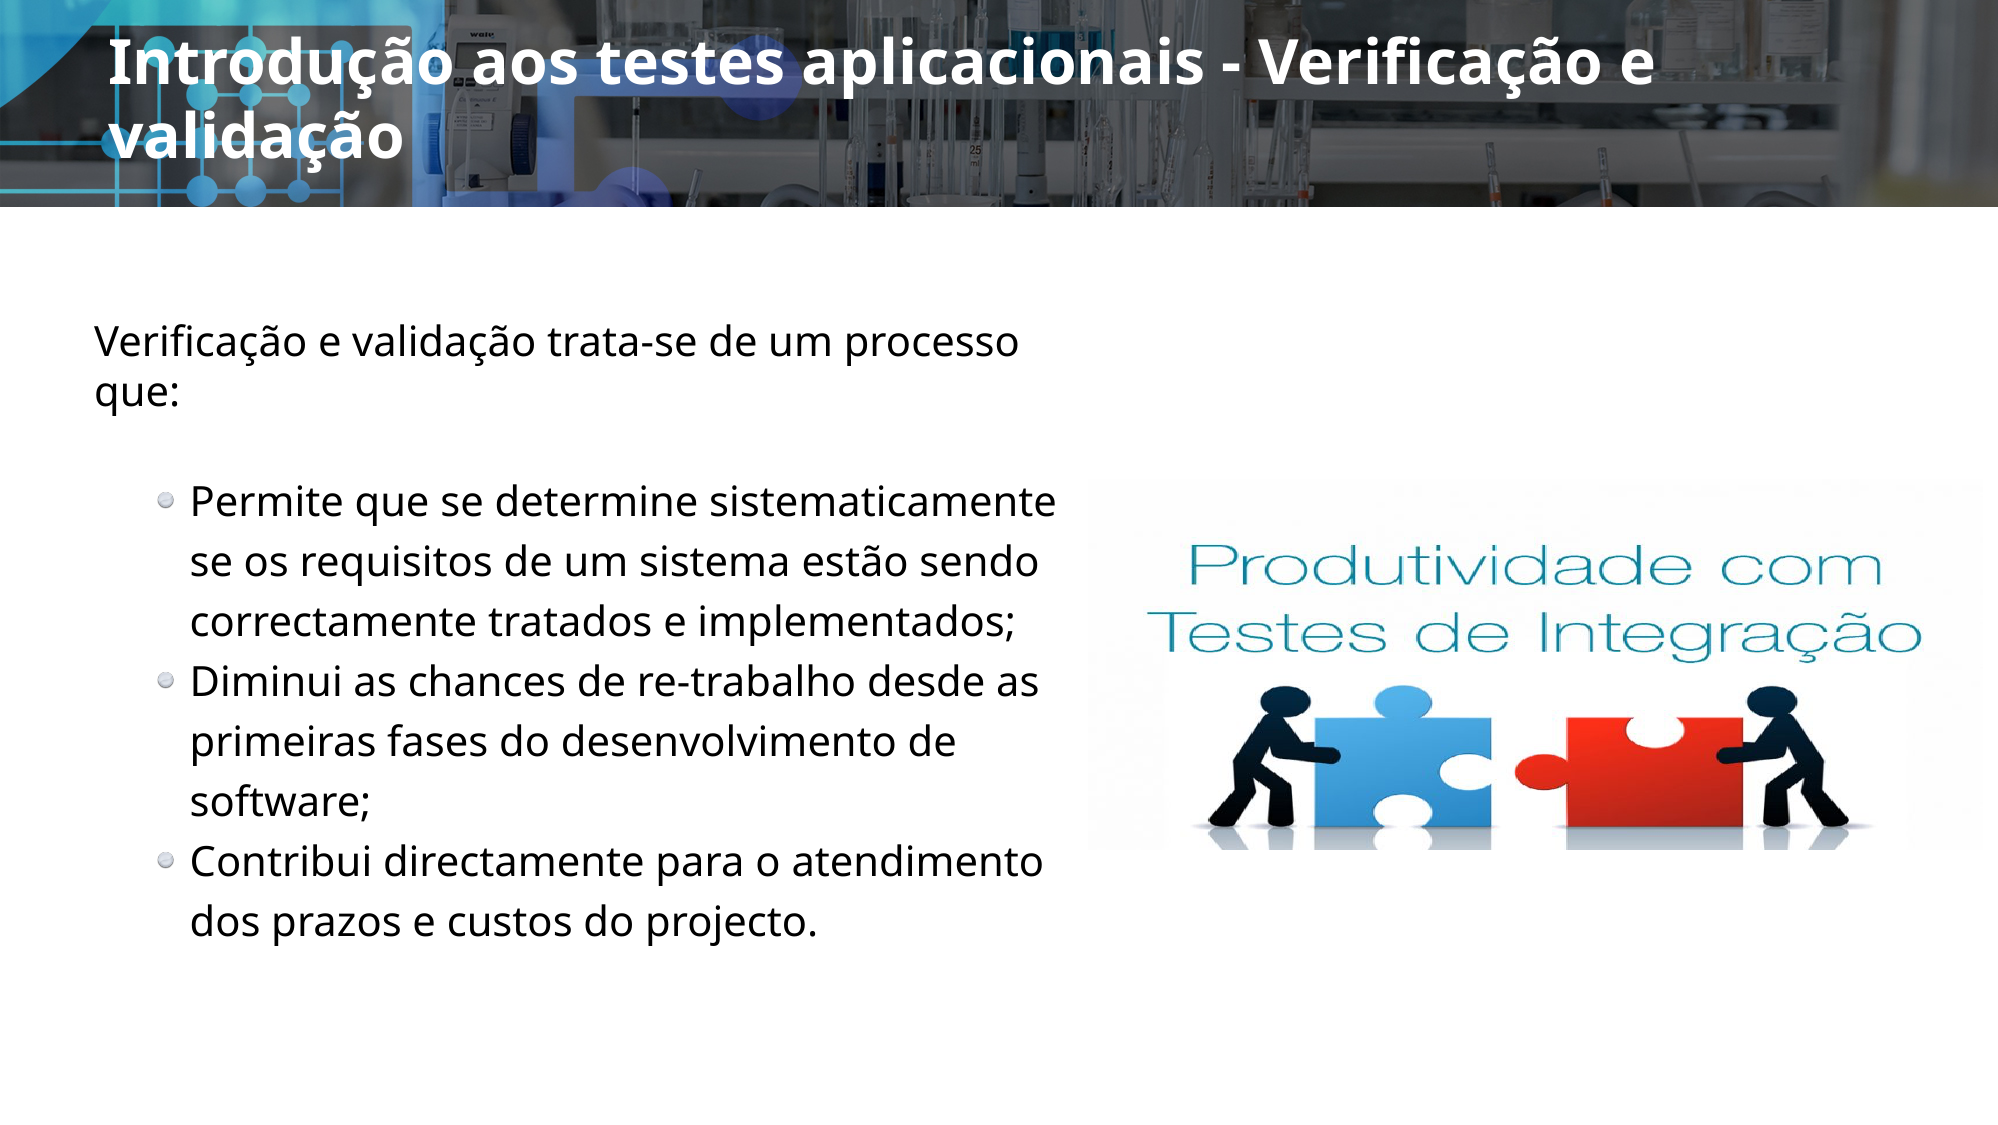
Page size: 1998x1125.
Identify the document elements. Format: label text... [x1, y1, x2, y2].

picture [0, 0, 1998, 1125]
title Introdução aos testes aplicacionais - Verificação e validação [99, 30, 1901, 163]
text_box Verificação e validação trata-se de um processo que: Permite que se determine sistematicamente se os requisitos de um sistema estão sendo correctamente tratados e implementados; Diminui as chances de re-trabalho desde as primeiras fases do desenvolvimento de software; Contribui directamente para o atendimento dos prazos e custos do projecto. [86, 307, 1079, 953]
